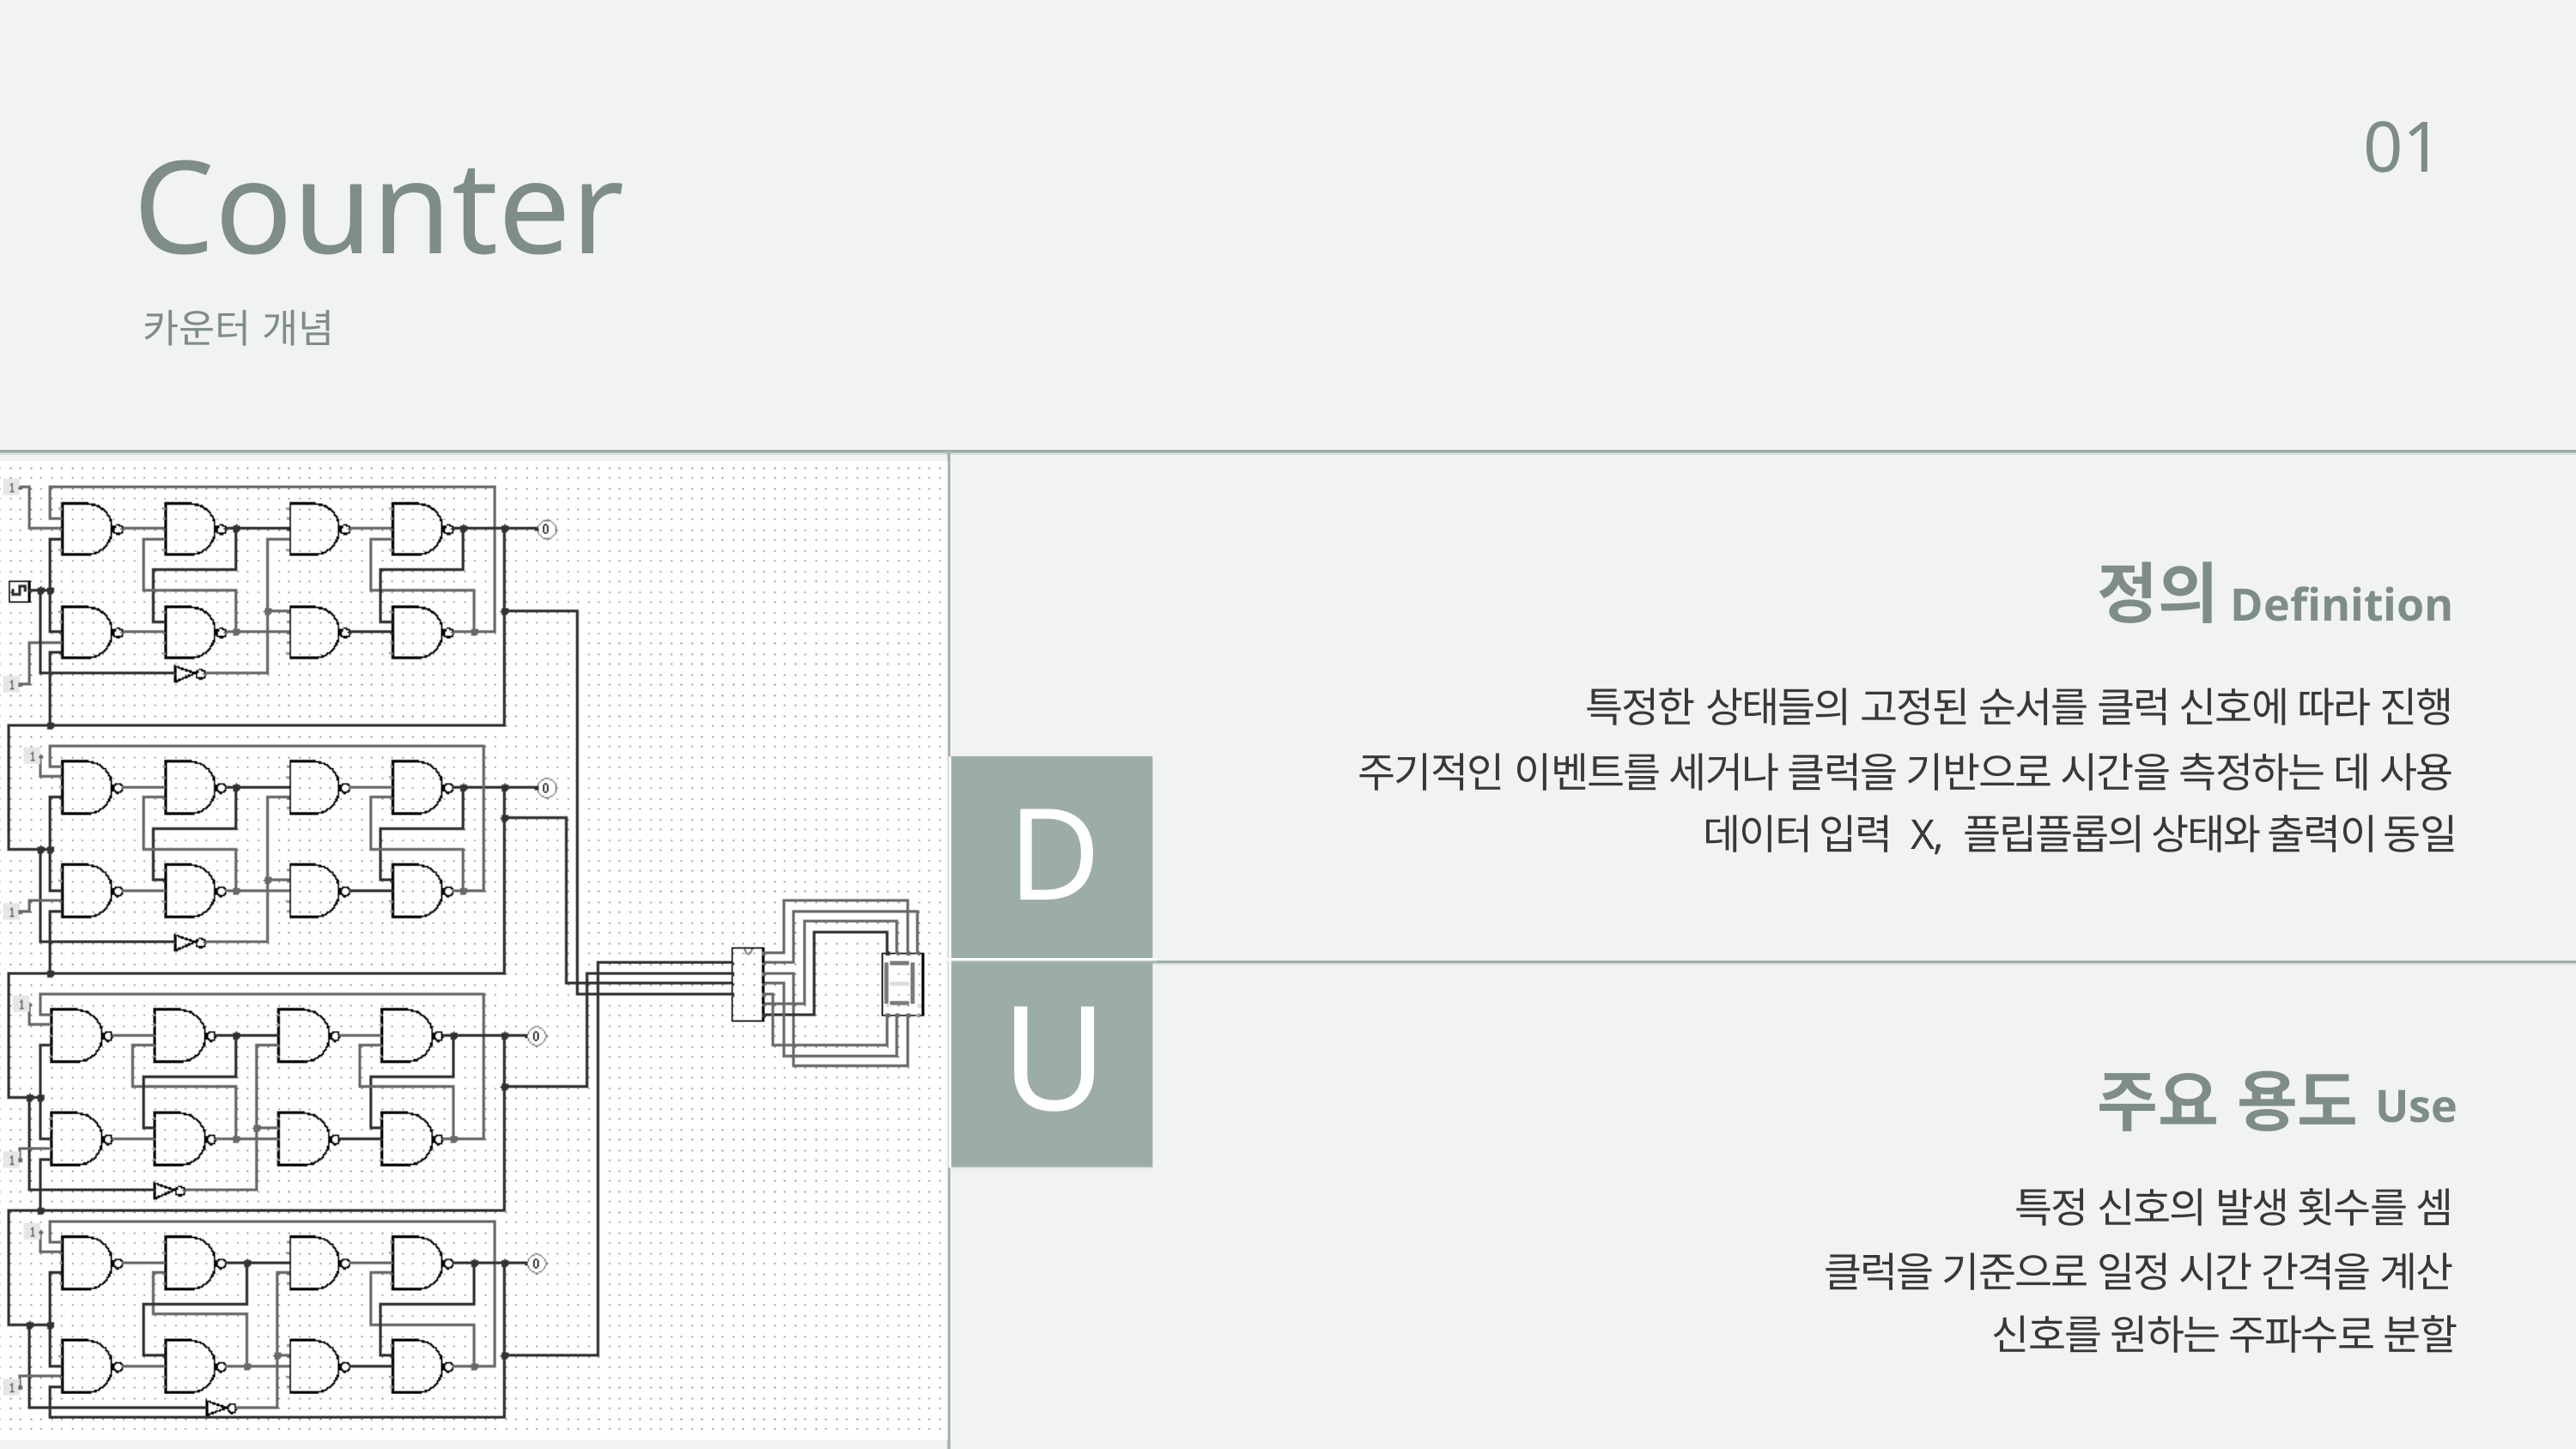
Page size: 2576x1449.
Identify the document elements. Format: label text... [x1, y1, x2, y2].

text_box 데이터 입력 X, 플립플롭의 상태와 출력이 동일 [1493, 799, 2458, 858]
text_box Definition [2227, 577, 2454, 639]
text_box 01 [2363, 101, 2506, 201]
text_box 클럭을 기준으로 일정 시간 간격을 계산 [1490, 1237, 2455, 1297]
text_box Counter [133, 125, 782, 306]
text_box 신호를 원하는 주파수로 분할 [1493, 1300, 2458, 1360]
text_box 카운터 개념 [143, 306, 607, 360]
text_box 정의 [2097, 551, 2273, 646]
picture [0, 450, 2576, 1449]
text_box 주요 용도 [2097, 1064, 2365, 1149]
text_box 특정한 상태들의 고정된 순서를 클럭 신호에 따라 진행 [1490, 672, 2455, 731]
text_box 특정 신호의 발생 횟수를 셈 [1490, 1173, 2455, 1233]
text_box Use [2365, 1078, 2458, 1140]
text_box 주기적인 이벤트를 세거나 클럭을 기반으로 시간을 측정하는 데 사용 [1346, 737, 2455, 798]
